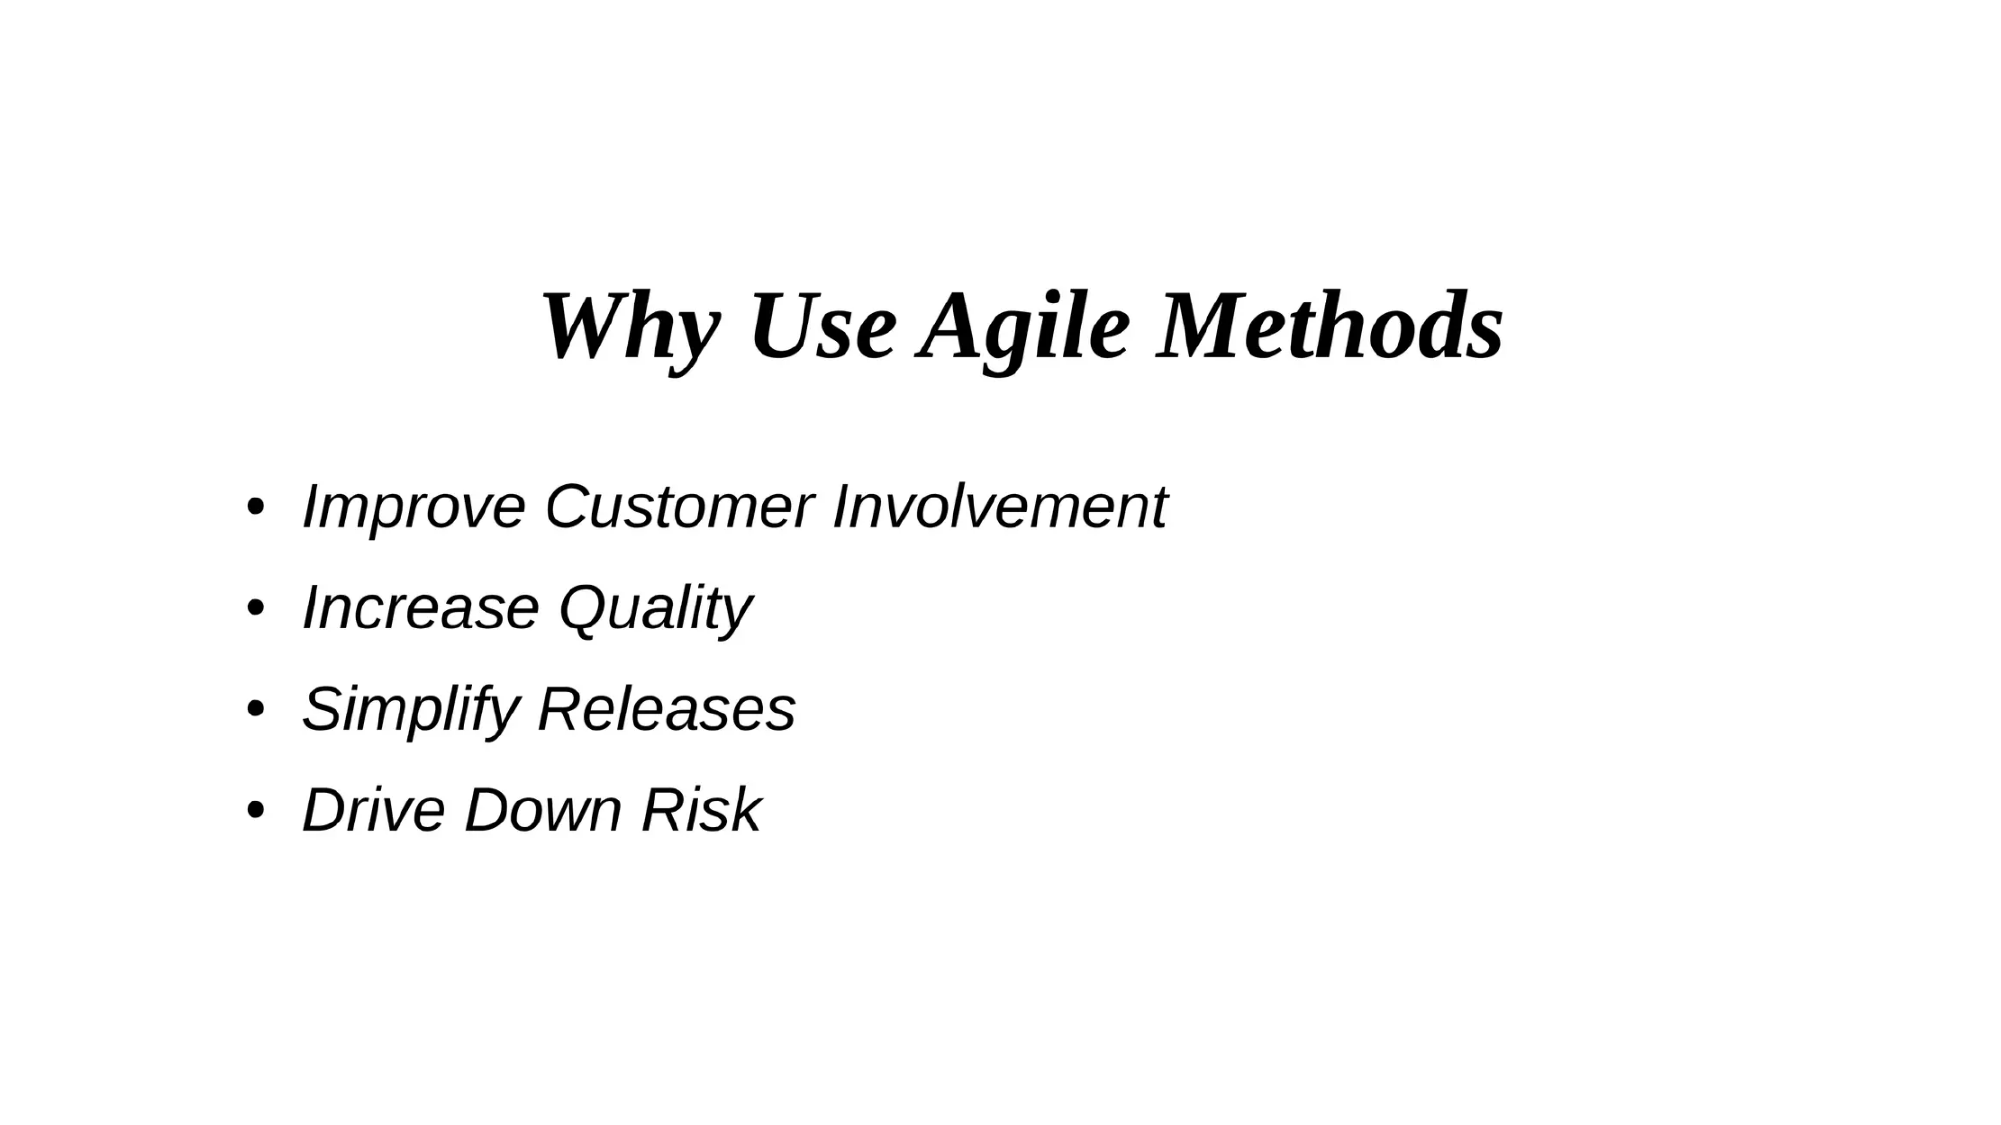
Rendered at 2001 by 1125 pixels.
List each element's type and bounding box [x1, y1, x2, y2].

picture [209, 238, 1674, 887]
